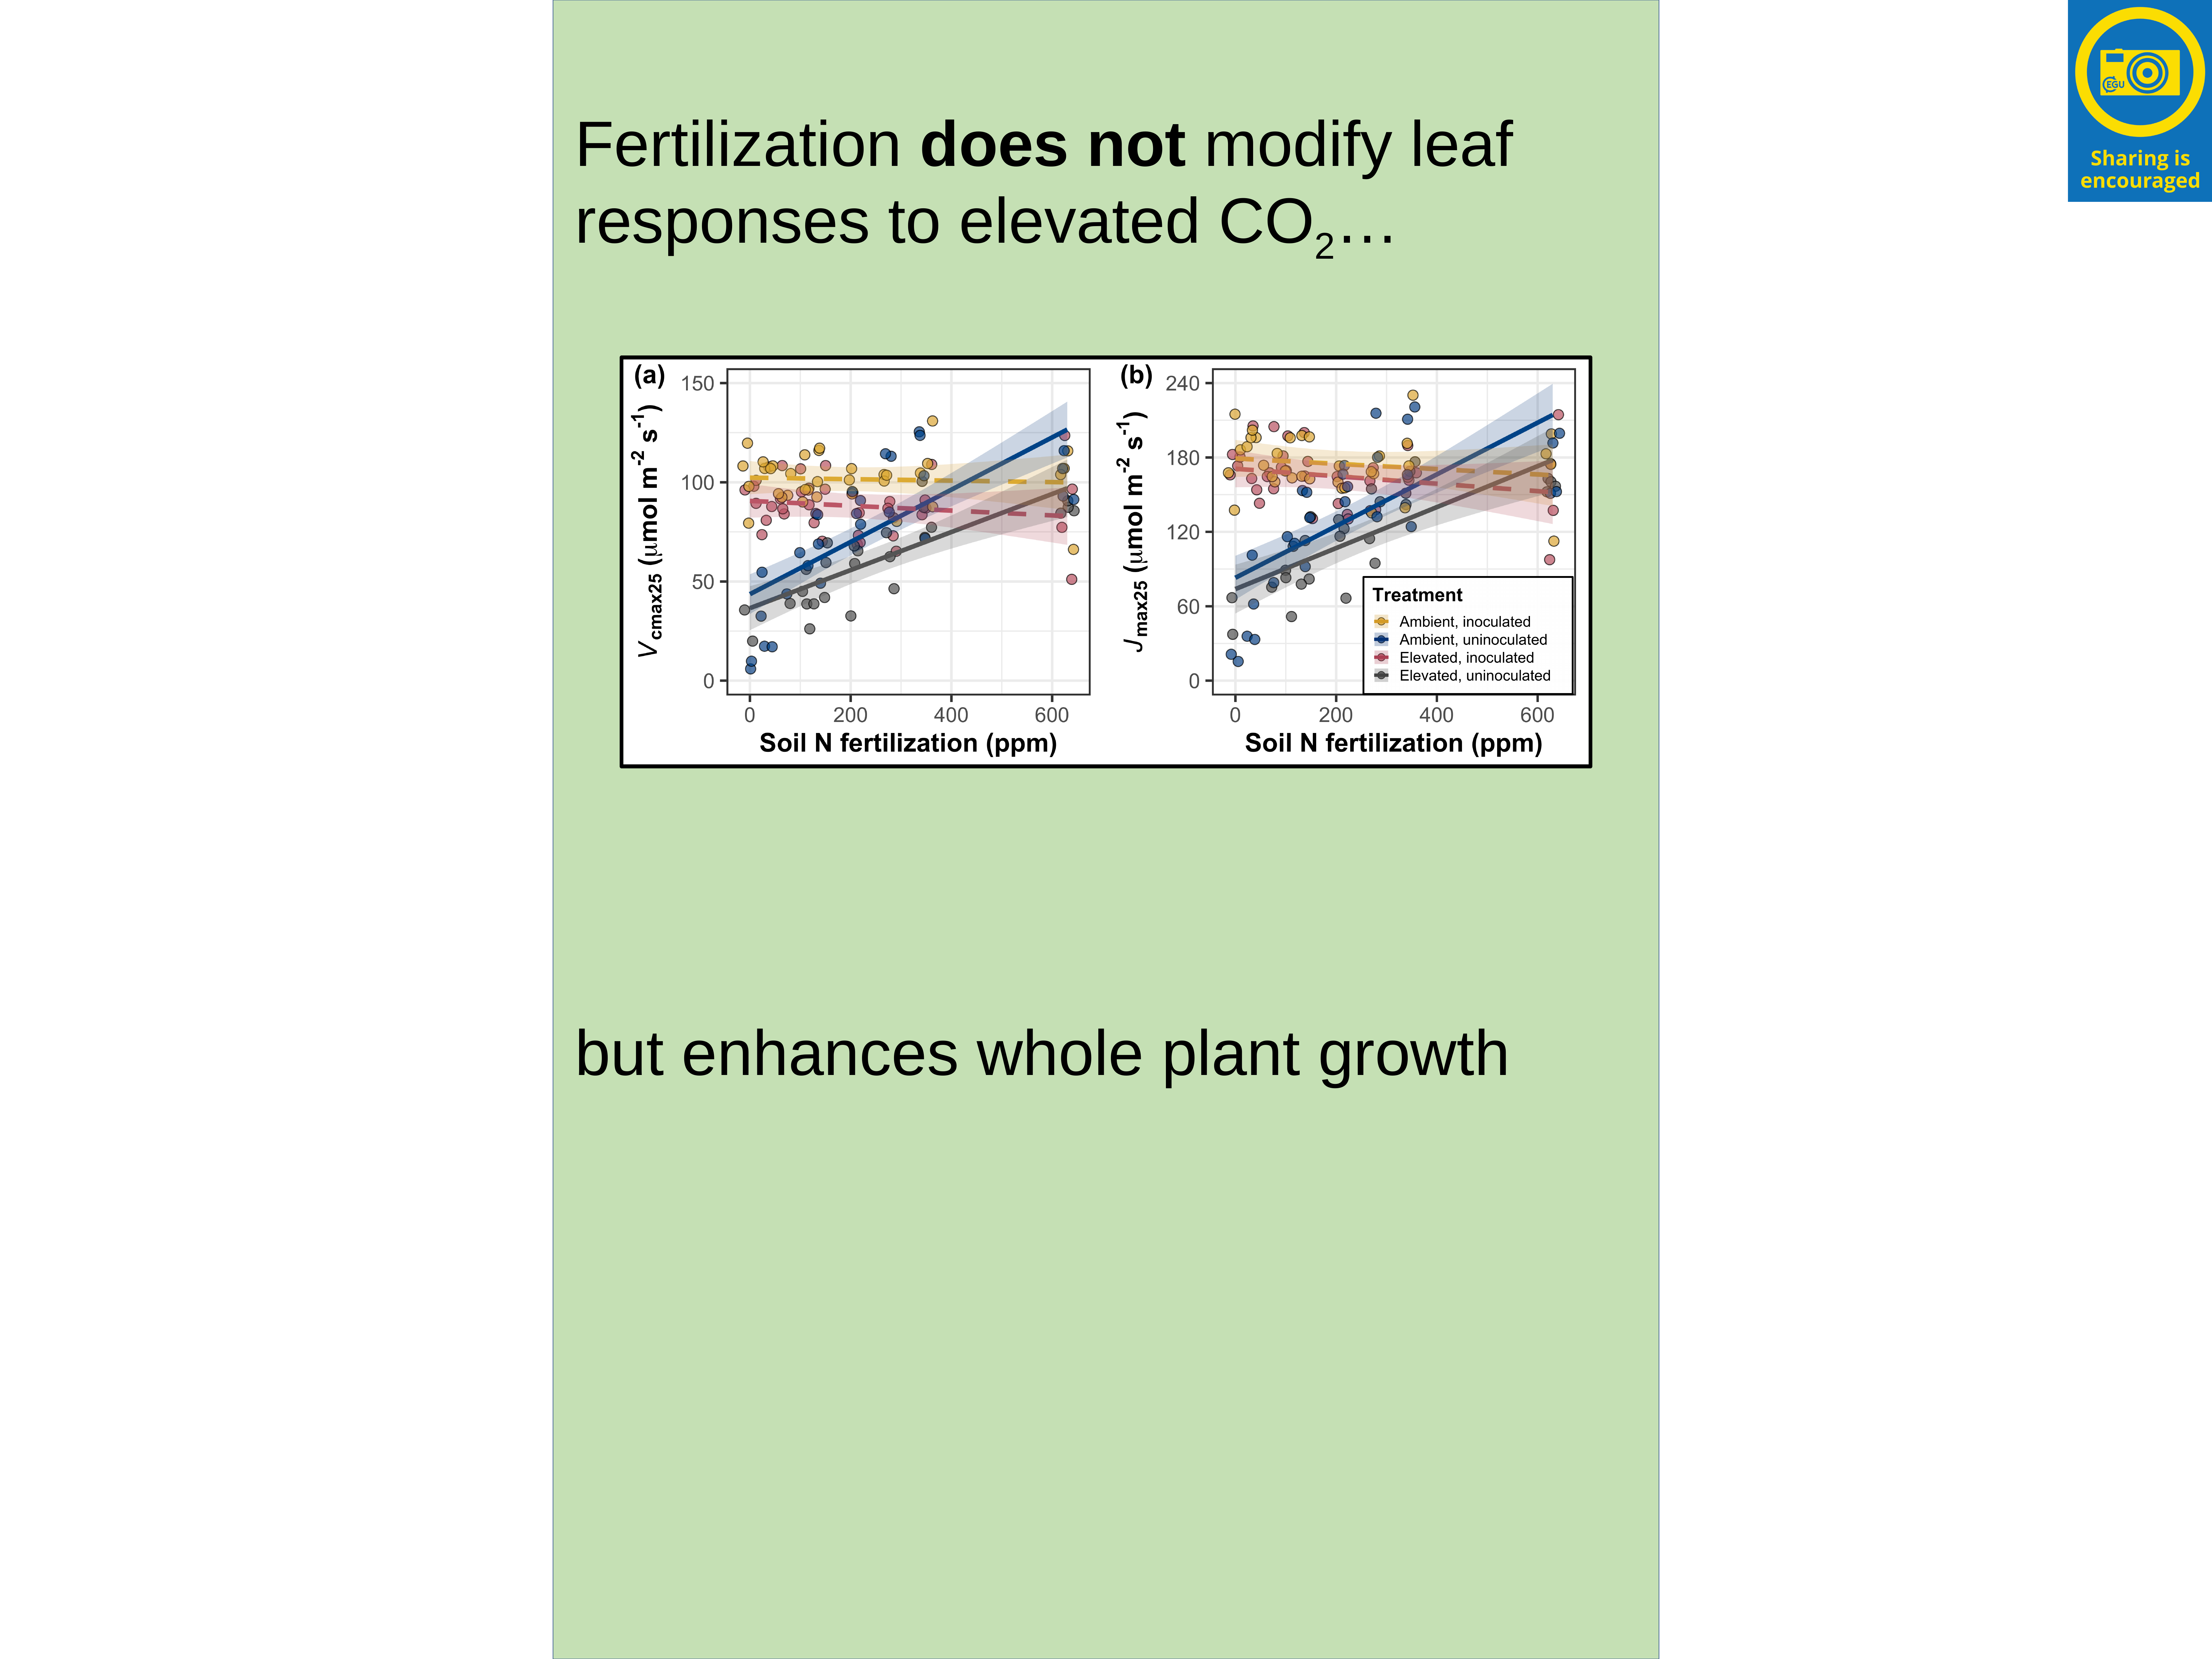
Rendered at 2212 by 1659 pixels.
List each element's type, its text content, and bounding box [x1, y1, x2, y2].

text_box Fertilization does not modify leaf responses to elevated CO2… [571, 100, 1613, 269]
picture [623, 359, 1589, 765]
text_box but enhances whole plant growth [571, 1009, 1613, 1090]
text_box [553, 0, 1659, 1659]
picture [2068, 0, 2212, 202]
